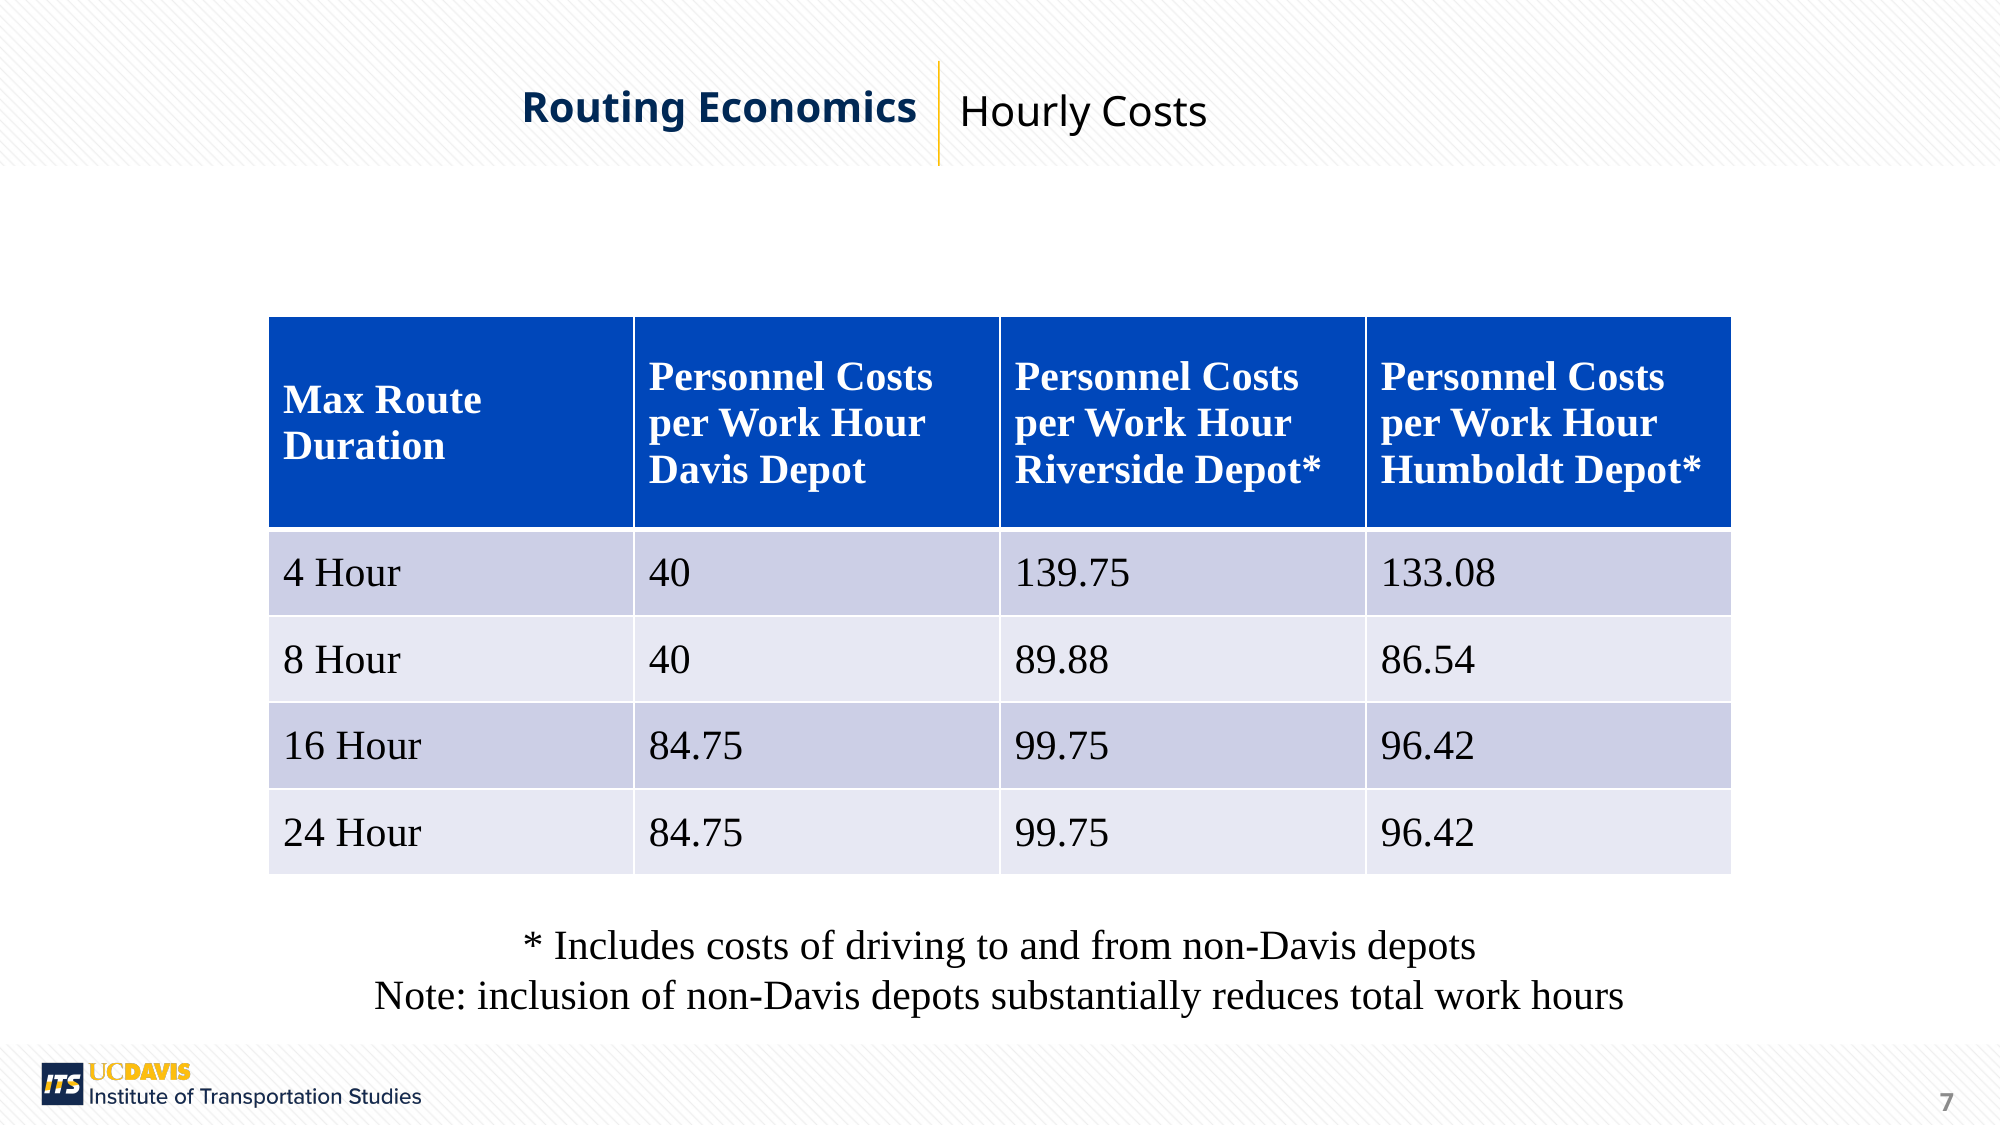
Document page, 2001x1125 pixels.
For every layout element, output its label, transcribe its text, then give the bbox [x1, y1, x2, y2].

table_header Personnel Costs per Work Hour Davis Depot [635, 317, 999, 527]
table_cell 86.54 [1367, 617, 1731, 701]
table_cell 40 [635, 617, 999, 701]
table_cell 24 Hour [269, 790, 633, 874]
table_cell 84.75 [635, 703, 999, 788]
table_cell 99.75 [1001, 703, 1365, 788]
list Hourly Costs [944, 52, 1953, 166]
slide_number [1519, 1082, 1969, 1125]
picture [40, 1061, 421, 1108]
table_header Personnel Costs per Work Hour Humboldt Depot* [1367, 317, 1731, 527]
table_cell 4 Hour [269, 532, 633, 615]
table_cell 8 Hour [269, 617, 633, 701]
table_cell 133.08 [1367, 532, 1731, 615]
table_cell 96.42 [1367, 790, 1731, 874]
table_header Personnel Costs per Work Hour Riverside Depot* [1001, 317, 1365, 527]
table_cell 40 [635, 532, 999, 615]
table_header Max Route Duration [269, 317, 633, 527]
table_cell 84.75 [635, 790, 999, 874]
table_cell 96.42 [1367, 703, 1731, 788]
table_cell 16 Hour [269, 703, 633, 788]
list Routing Economics [40, 52, 933, 166]
table_cell 99.75 [1001, 790, 1365, 874]
table_cell 139.75 [1001, 532, 1365, 615]
table_cell 89.88 [1001, 617, 1365, 701]
text_box * Includes costs of driving to and from non-Davis depots Note: inclusion of non-Davis depots substantially reduces total work hours [356, 910, 1644, 1025]
